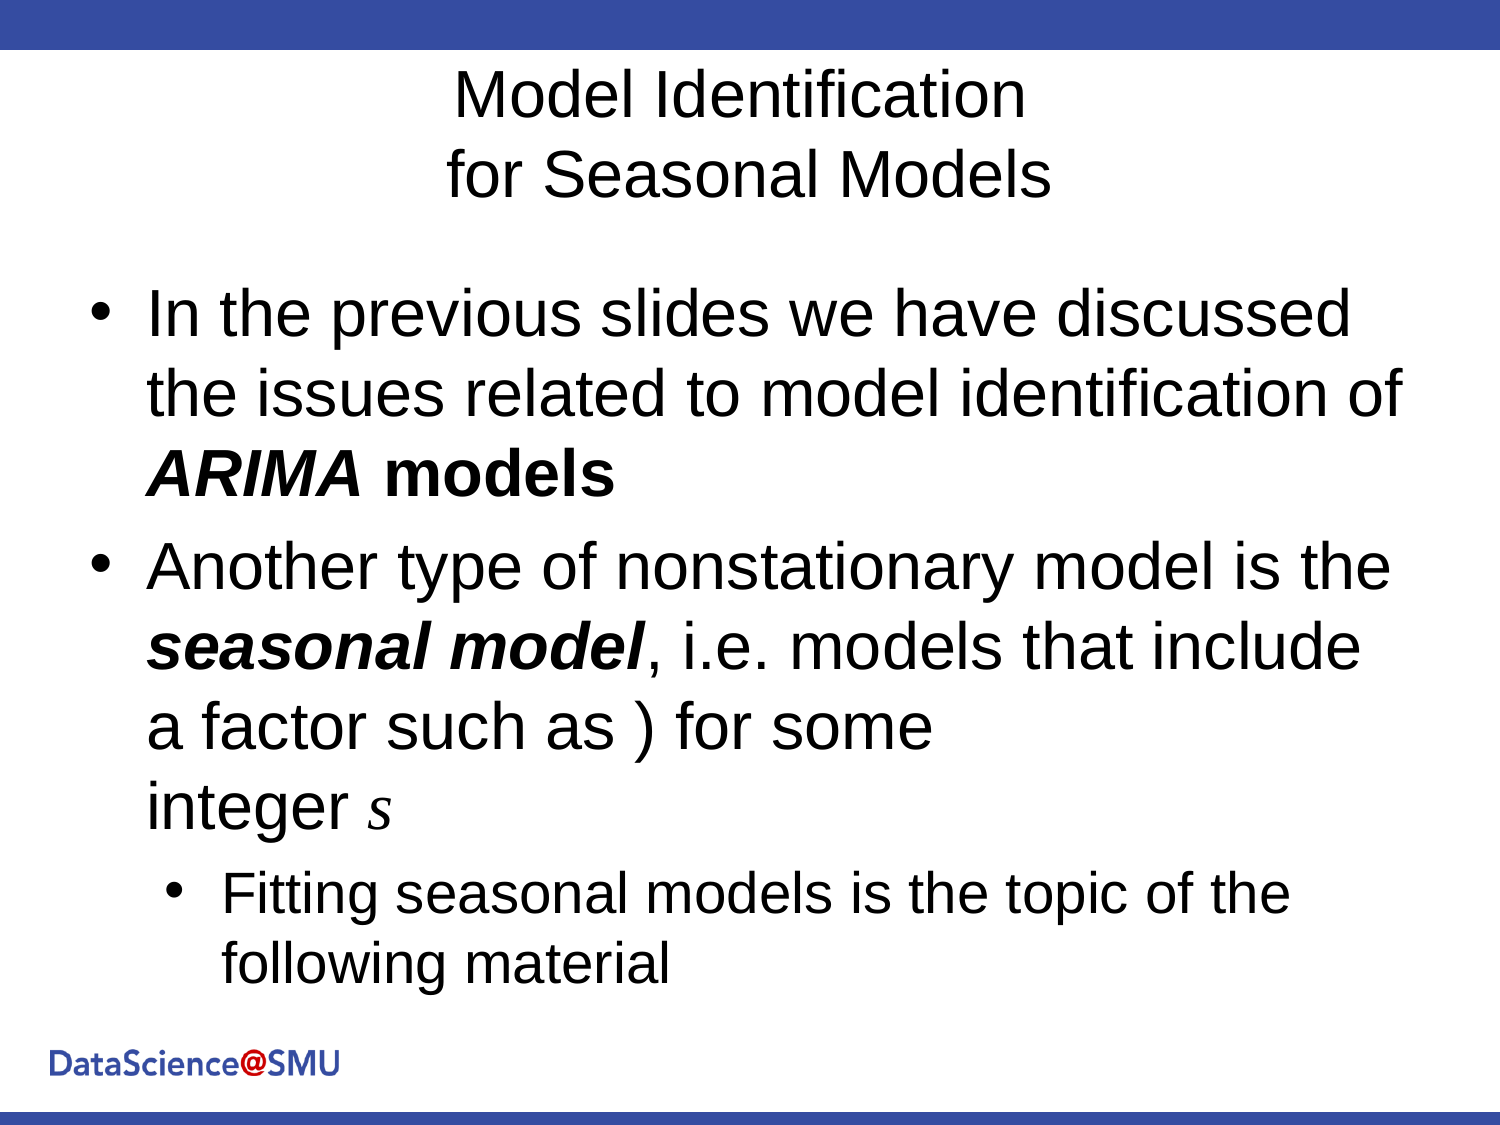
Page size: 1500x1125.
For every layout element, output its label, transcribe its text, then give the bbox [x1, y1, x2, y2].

picture [50, 1049, 339, 1076]
title Model Identification for Seasonal Models [75, 37, 1425, 225]
